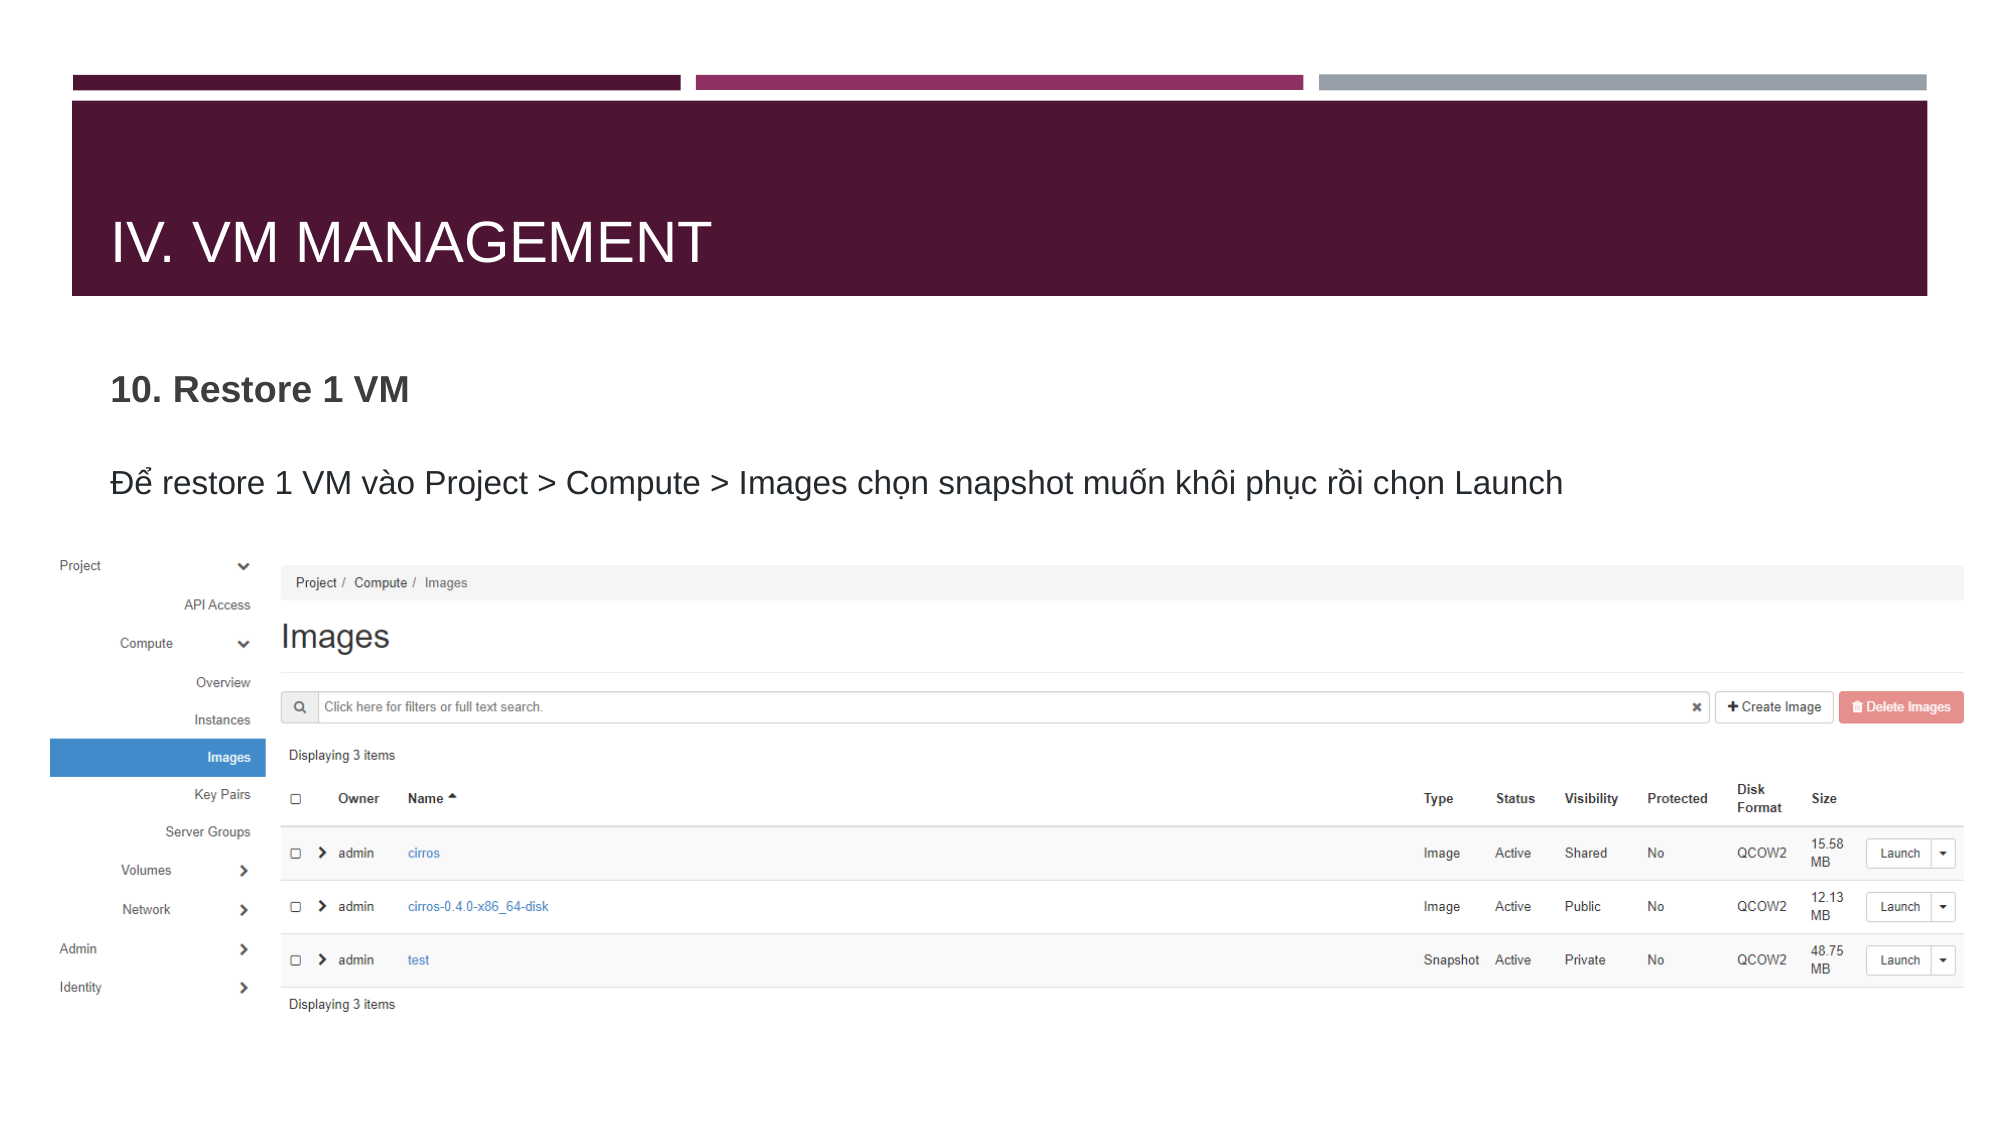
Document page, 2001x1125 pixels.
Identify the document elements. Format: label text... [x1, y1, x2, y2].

list 10. Restore 1 VM Để restore 1 VM vào Project > Compute > Images chọn snapshot muốn khôi phục rồi chọn Launch [95, 357, 1932, 546]
title IV. VM MANAGEMENT [95, 115, 1905, 282]
picture [50, 549, 1977, 1024]
